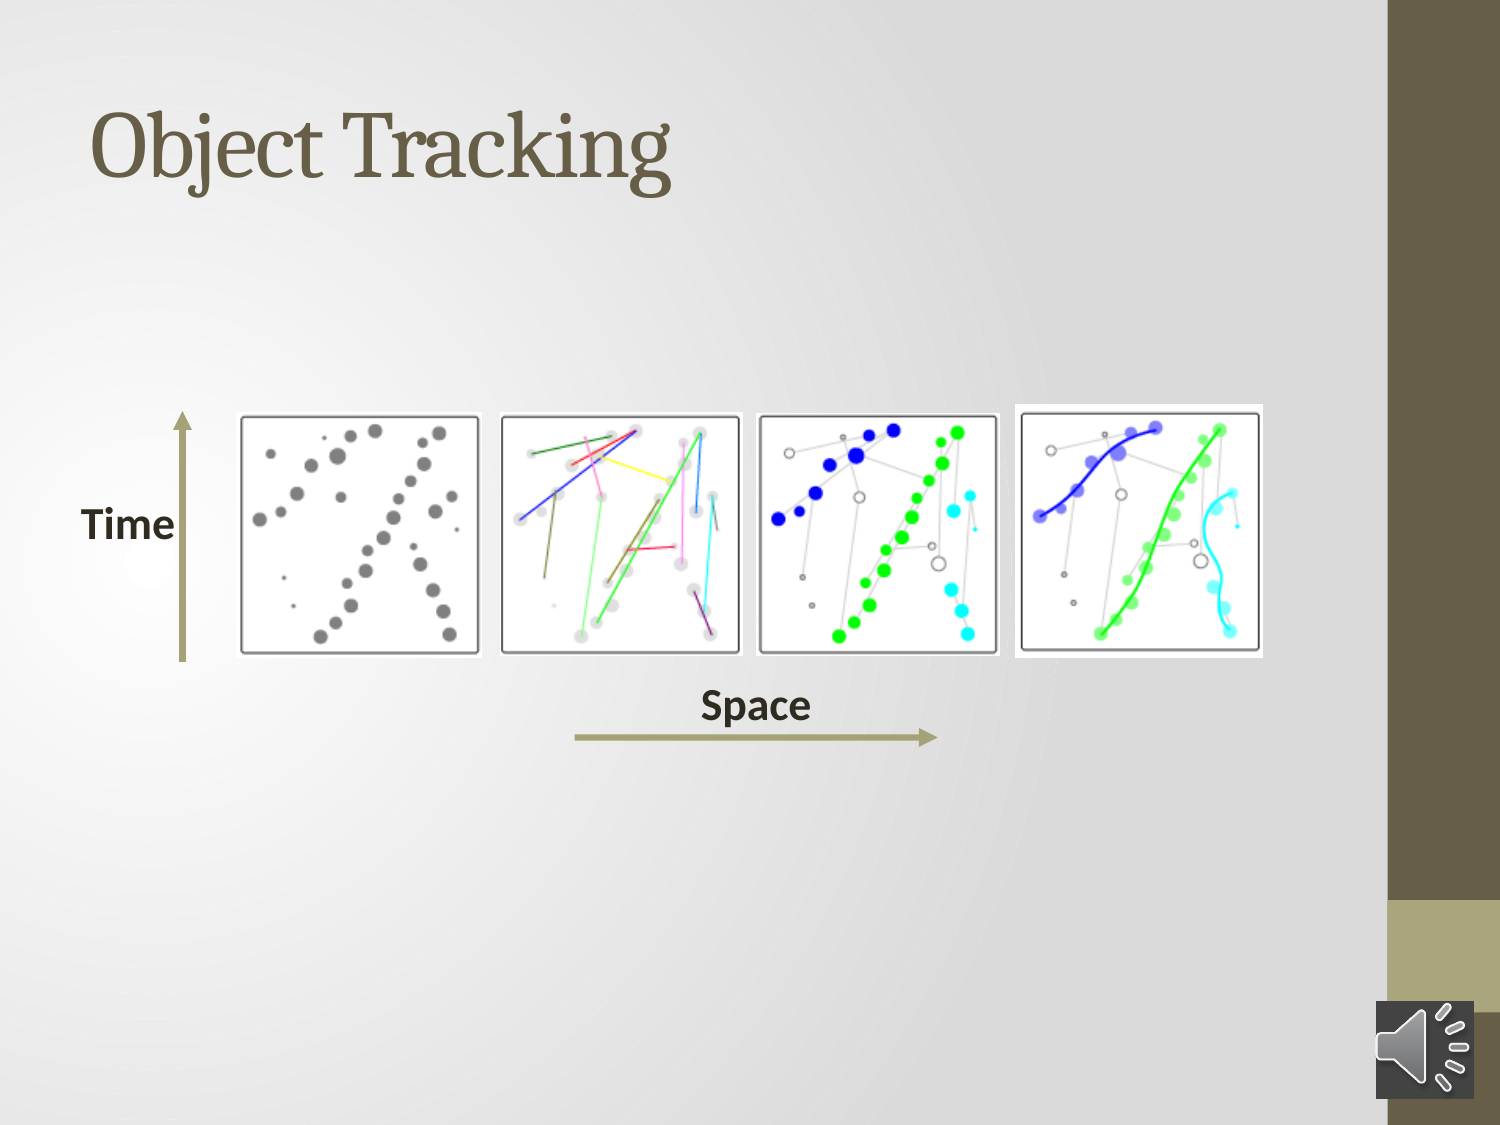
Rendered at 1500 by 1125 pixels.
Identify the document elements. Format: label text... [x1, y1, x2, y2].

picture [235, 411, 483, 659]
picture [1374, 999, 1476, 1101]
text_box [574, 666, 939, 738]
picture [1015, 403, 1263, 659]
picture [499, 411, 743, 657]
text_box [61, 410, 195, 663]
title Object Tracking [75, 45, 1325, 233]
picture [755, 412, 1001, 656]
